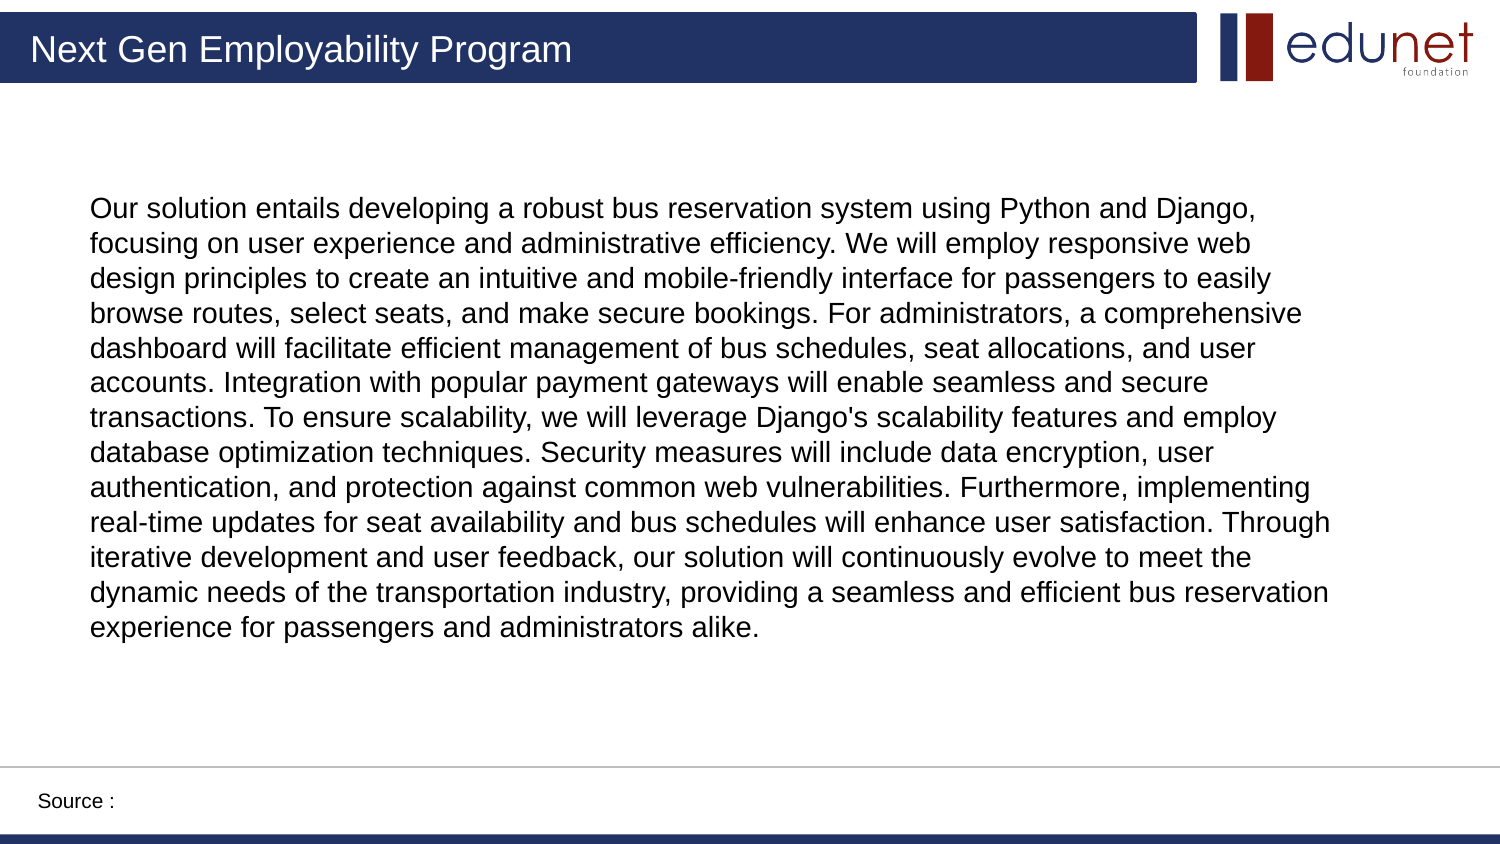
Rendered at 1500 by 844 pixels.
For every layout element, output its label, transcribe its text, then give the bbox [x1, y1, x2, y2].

text_box [74, 123, 1391, 239]
text_box Our solution entails developing a robust bus reservation system using Python and Django, focusing on user experience and administrative efficiency. We will employ responsive web design principles to create an intuitive and mobile-friendly interface for passengers to easily browse routes, select seats, and make secure bookings. For administrators, a comprehensive dashboard will facilitate efficient management of bus schedules, seat allocations, and user accounts. Integration with popular payment gateways will enable seamless and secure transactions. To ensure scalability, we will leverage Django's scalability features and employ database optimization techniques. Security measures will include data encryption, user authentication, and protection against common web vulnerabilities. Furthermore, implementing real-time updates for seat availability and bus schedules will enhance user satisfaction. Through iterative development and user feedback, our solution will continuously evolve to meet the dynamic needs of the transportation industry, providing a seamless and efficient bus reservation experience for passengers and administrators alike. [75, 181, 1348, 651]
picture [1279, 14, 1482, 83]
text_box Source : [22, 776, 139, 826]
